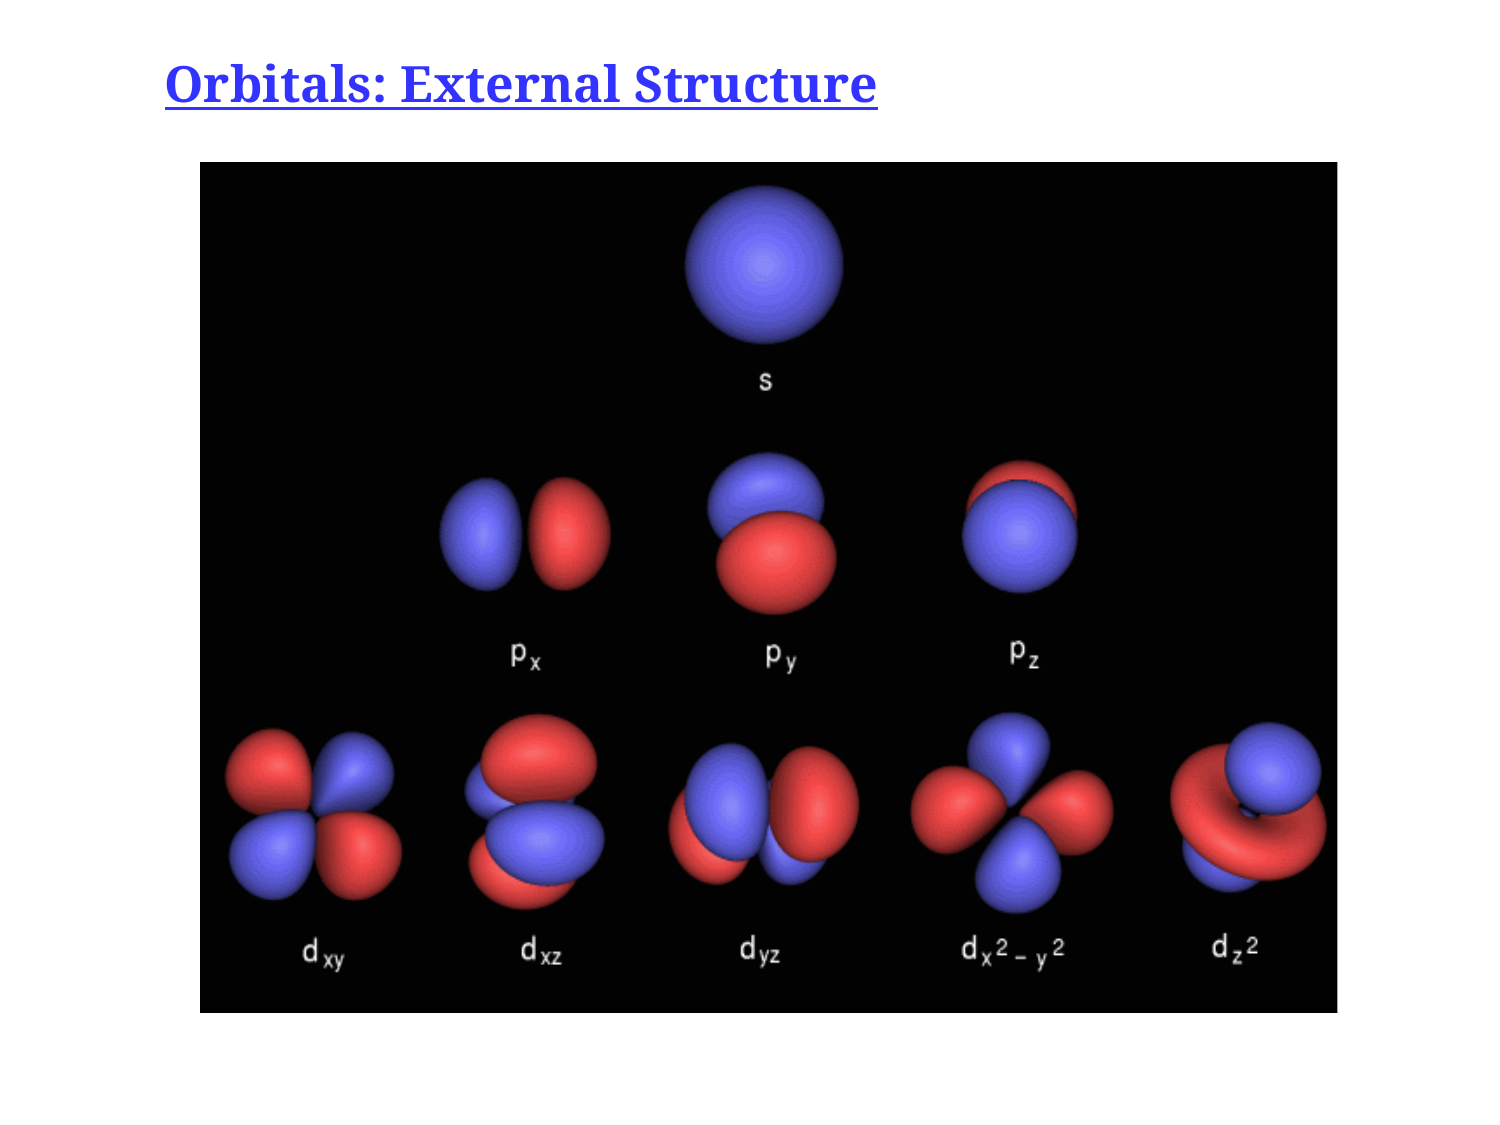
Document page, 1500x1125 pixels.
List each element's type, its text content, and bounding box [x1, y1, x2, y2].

text_box Orbitals: External Structure [150, 45, 1313, 121]
picture [199, 162, 1338, 1013]
